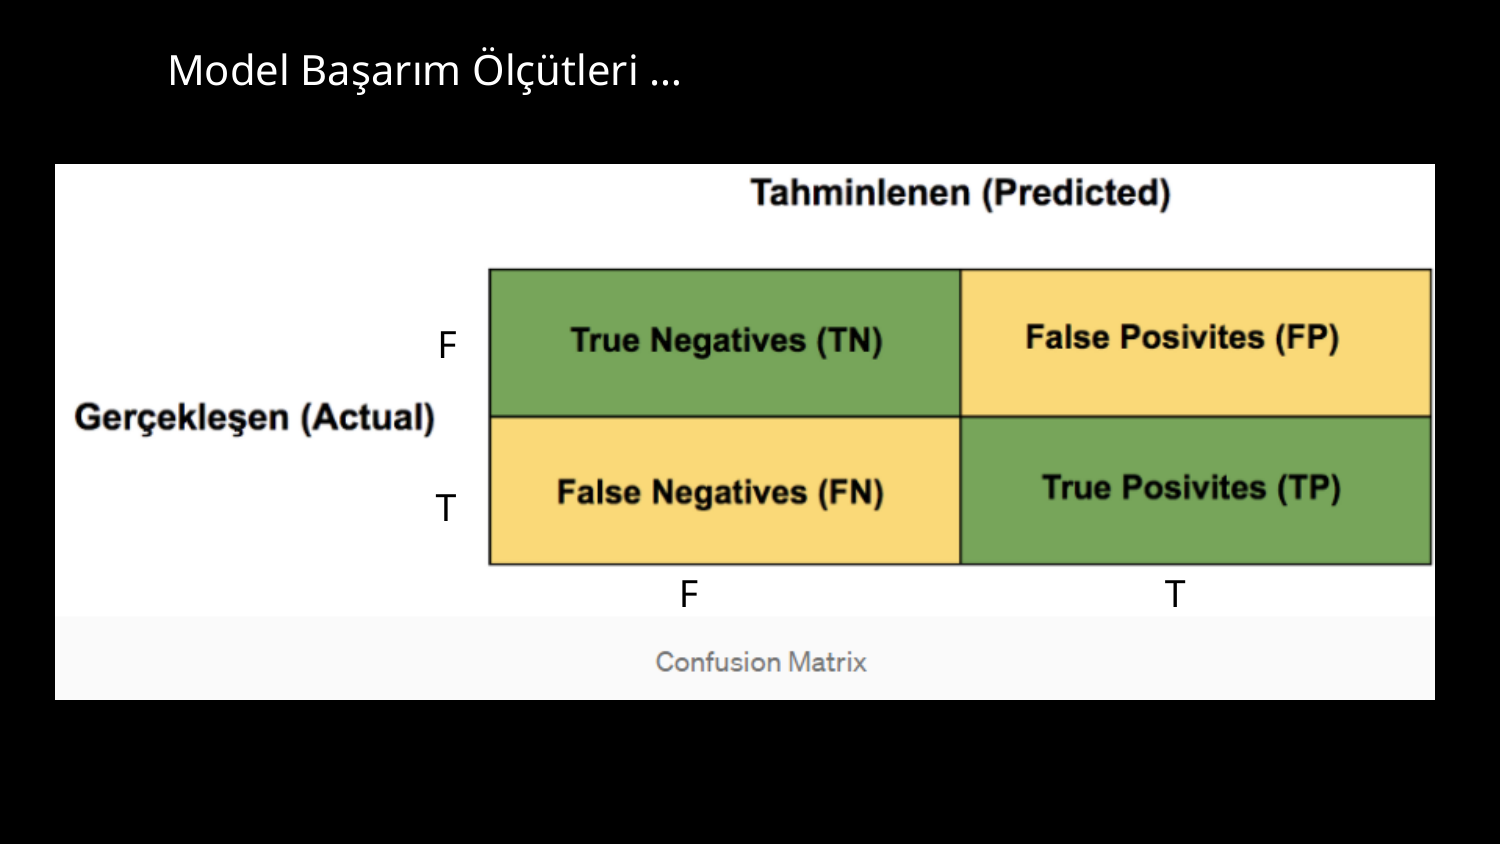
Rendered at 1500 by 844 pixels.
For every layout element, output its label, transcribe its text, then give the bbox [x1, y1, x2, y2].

title Model Başarım Ölçütleri … [152, 0, 1338, 144]
picture [55, 164, 1435, 700]
